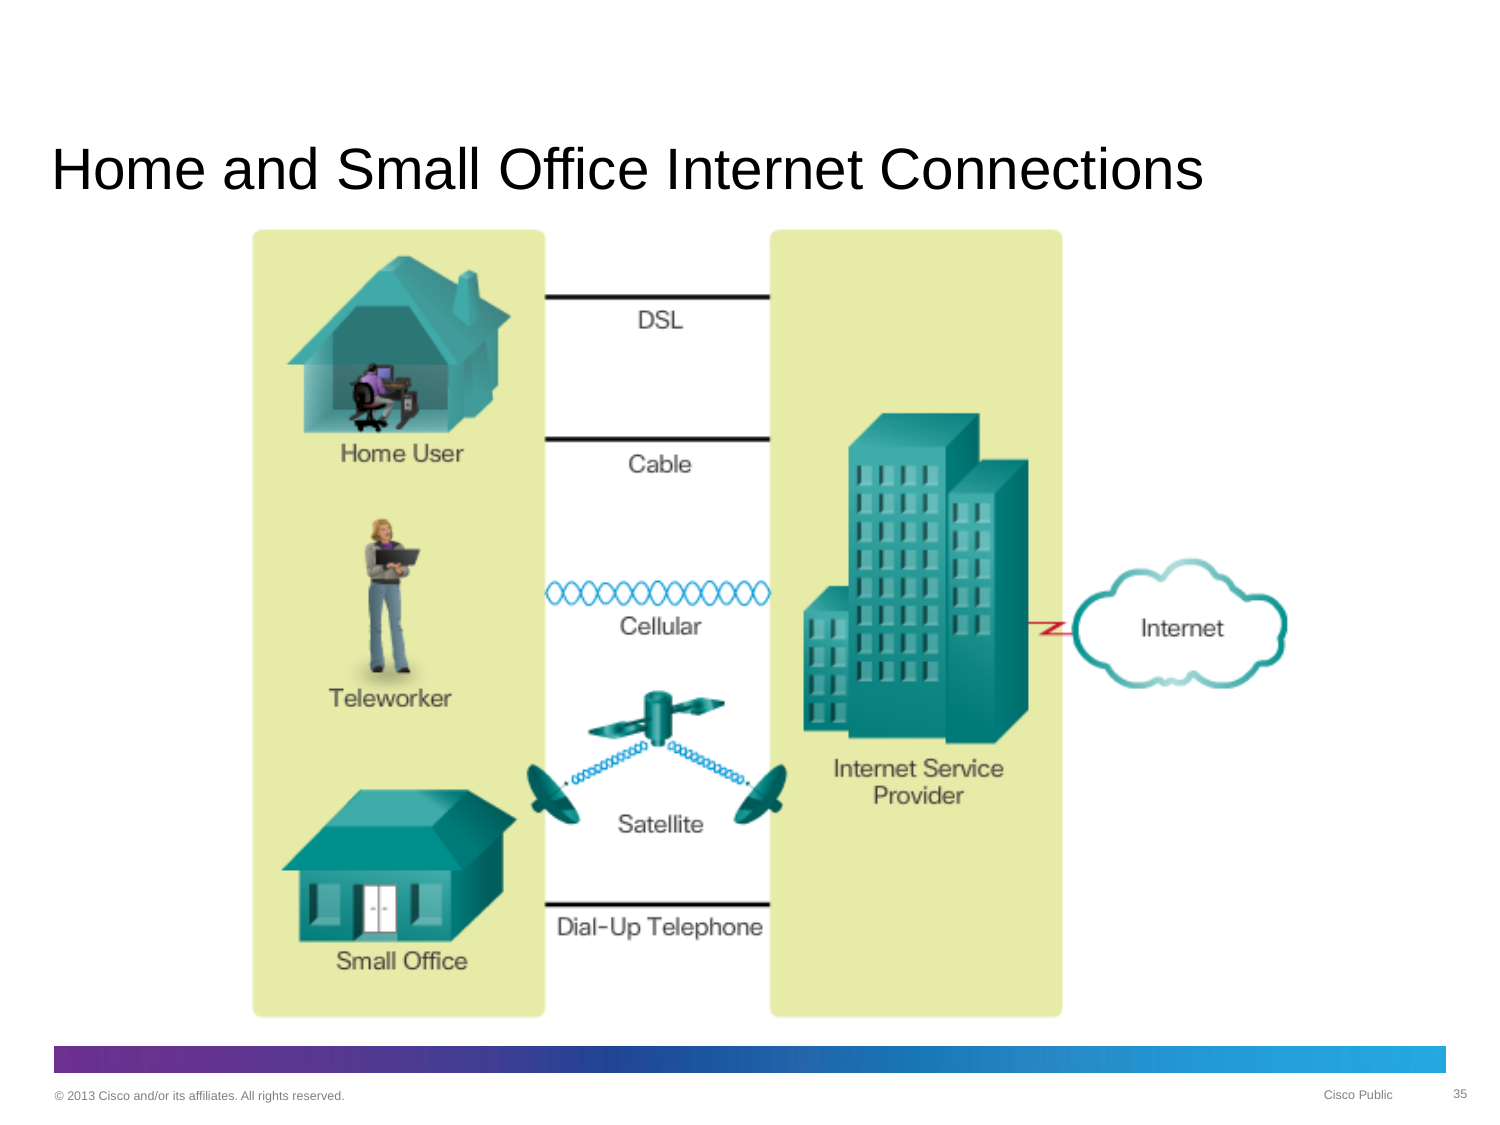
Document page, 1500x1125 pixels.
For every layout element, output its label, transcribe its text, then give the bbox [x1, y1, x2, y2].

title Home and Small Office Internet Connections [37, 70, 1447, 209]
picture [54, 1046, 1446, 1073]
picture [244, 221, 1293, 1022]
